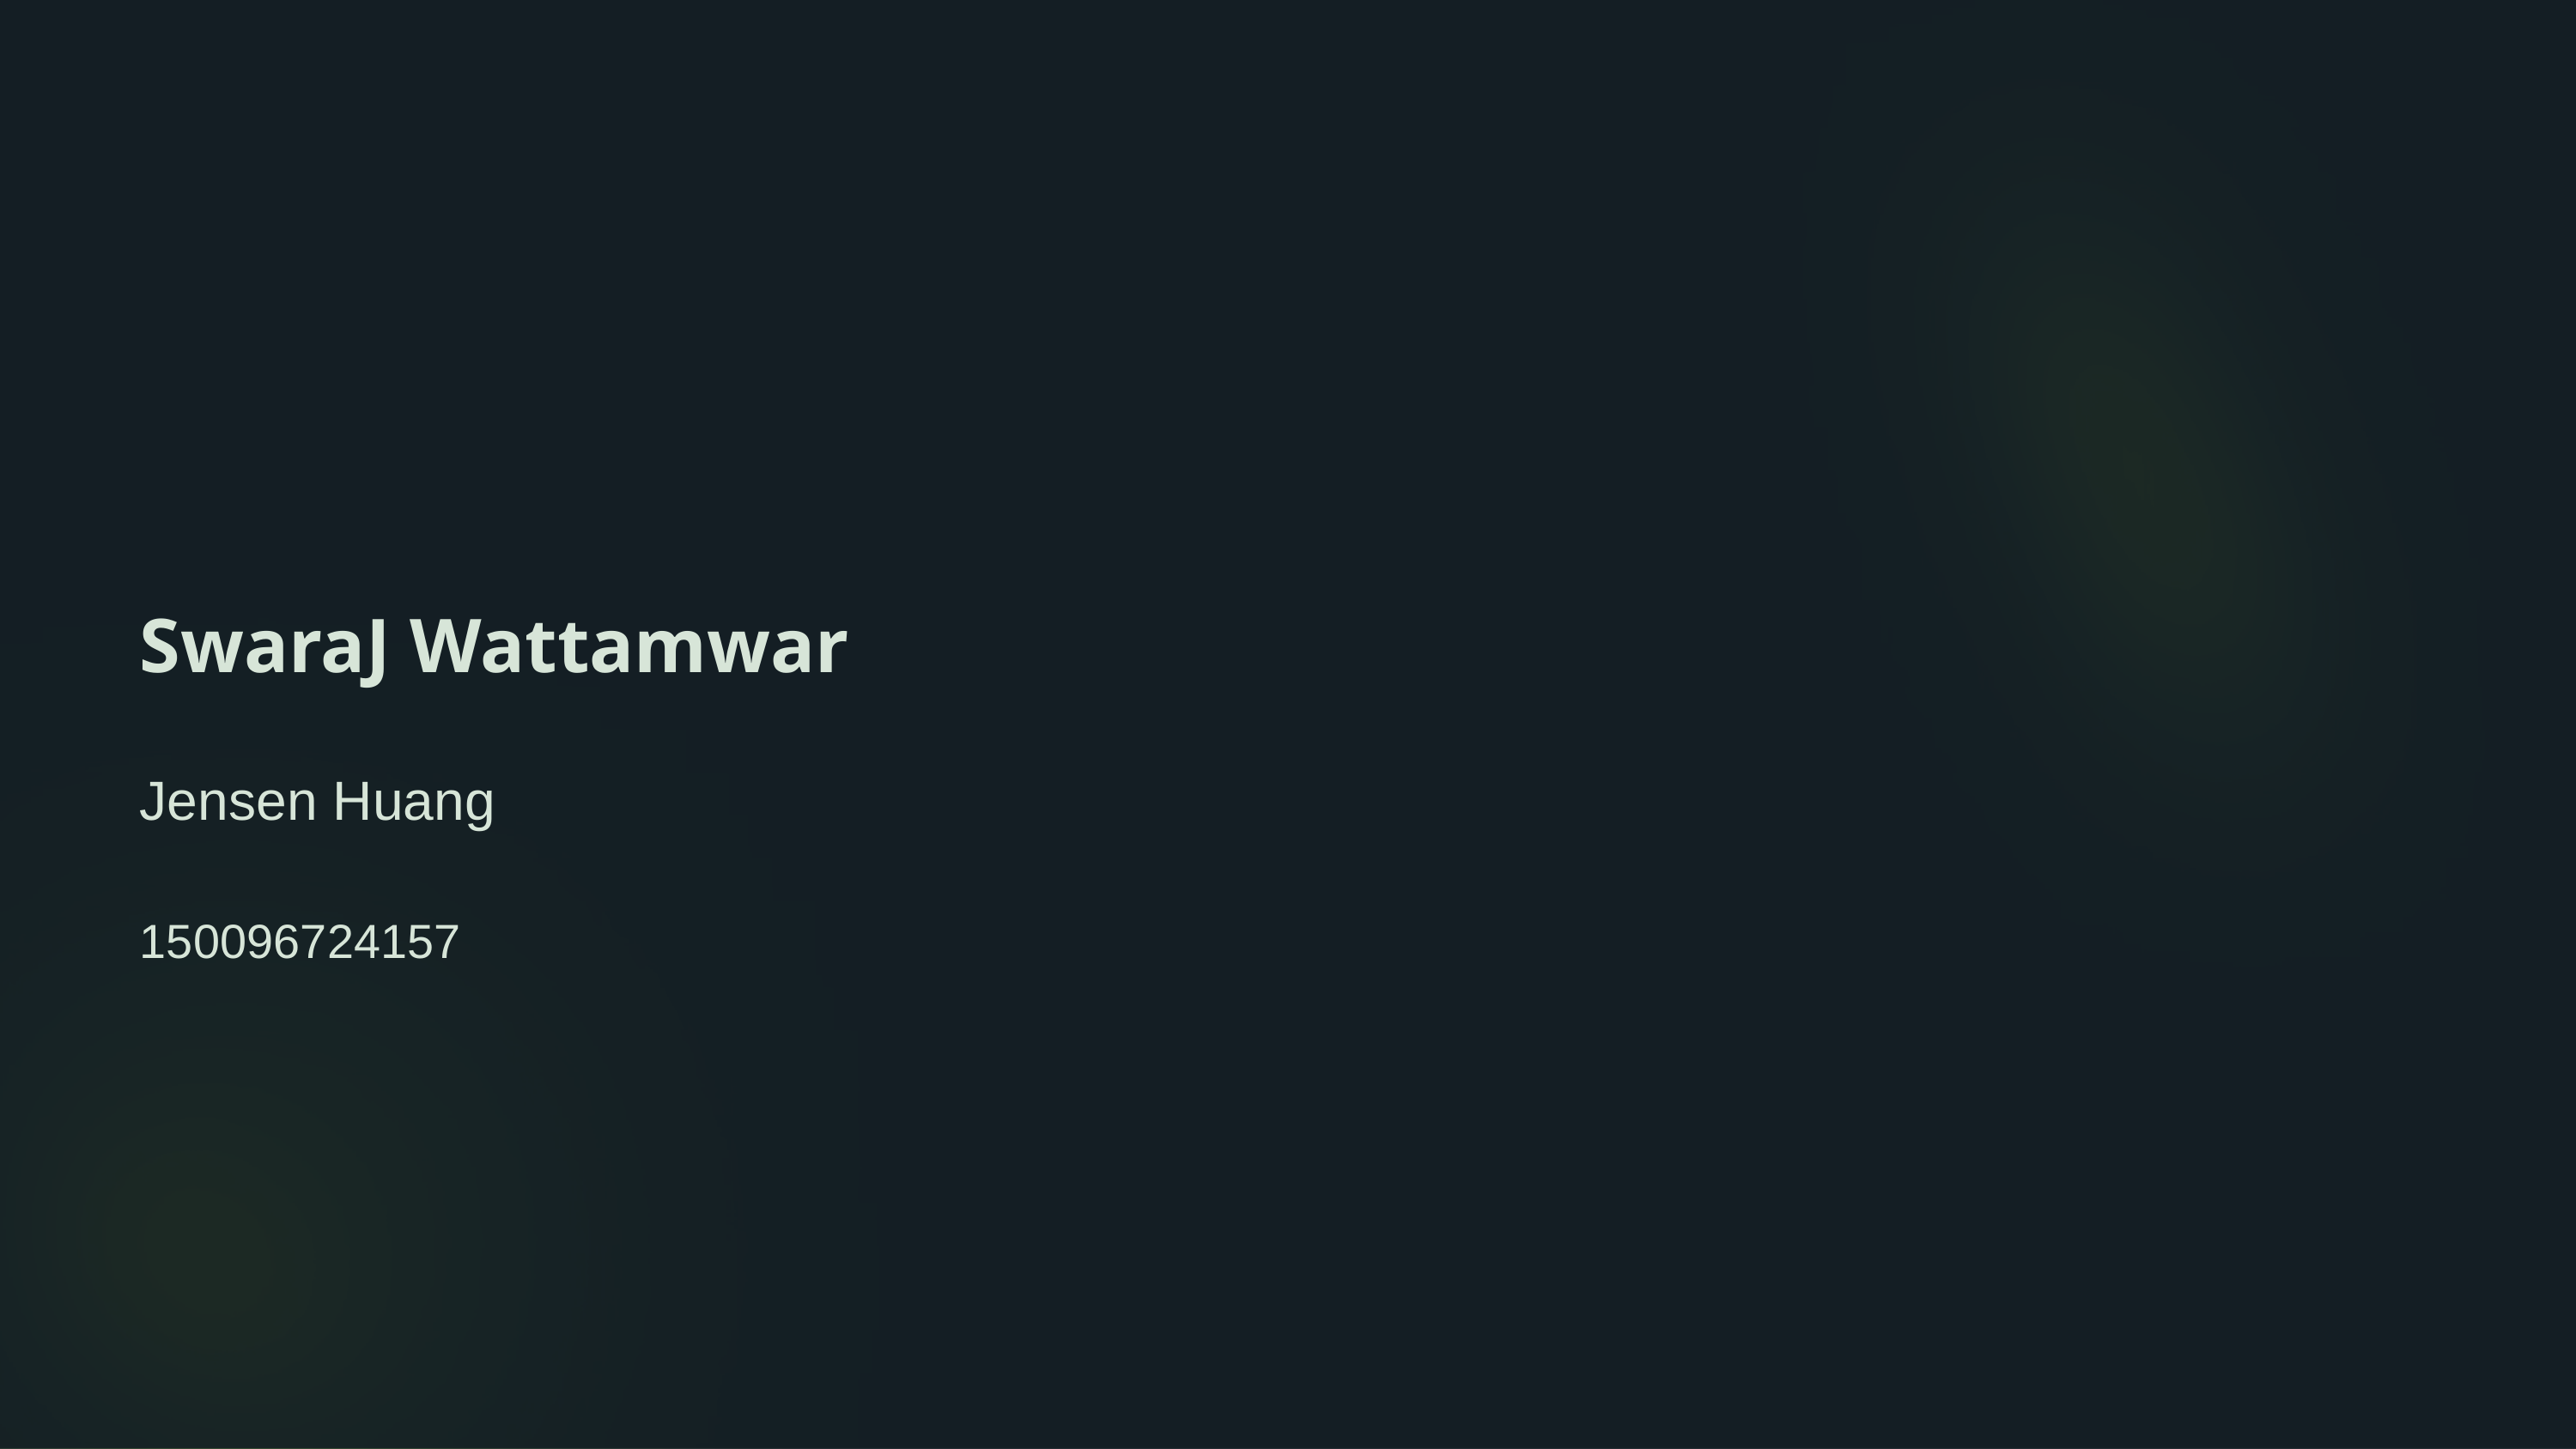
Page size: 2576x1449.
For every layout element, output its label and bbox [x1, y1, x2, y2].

text_box [0, 0, 2576, 1449]
